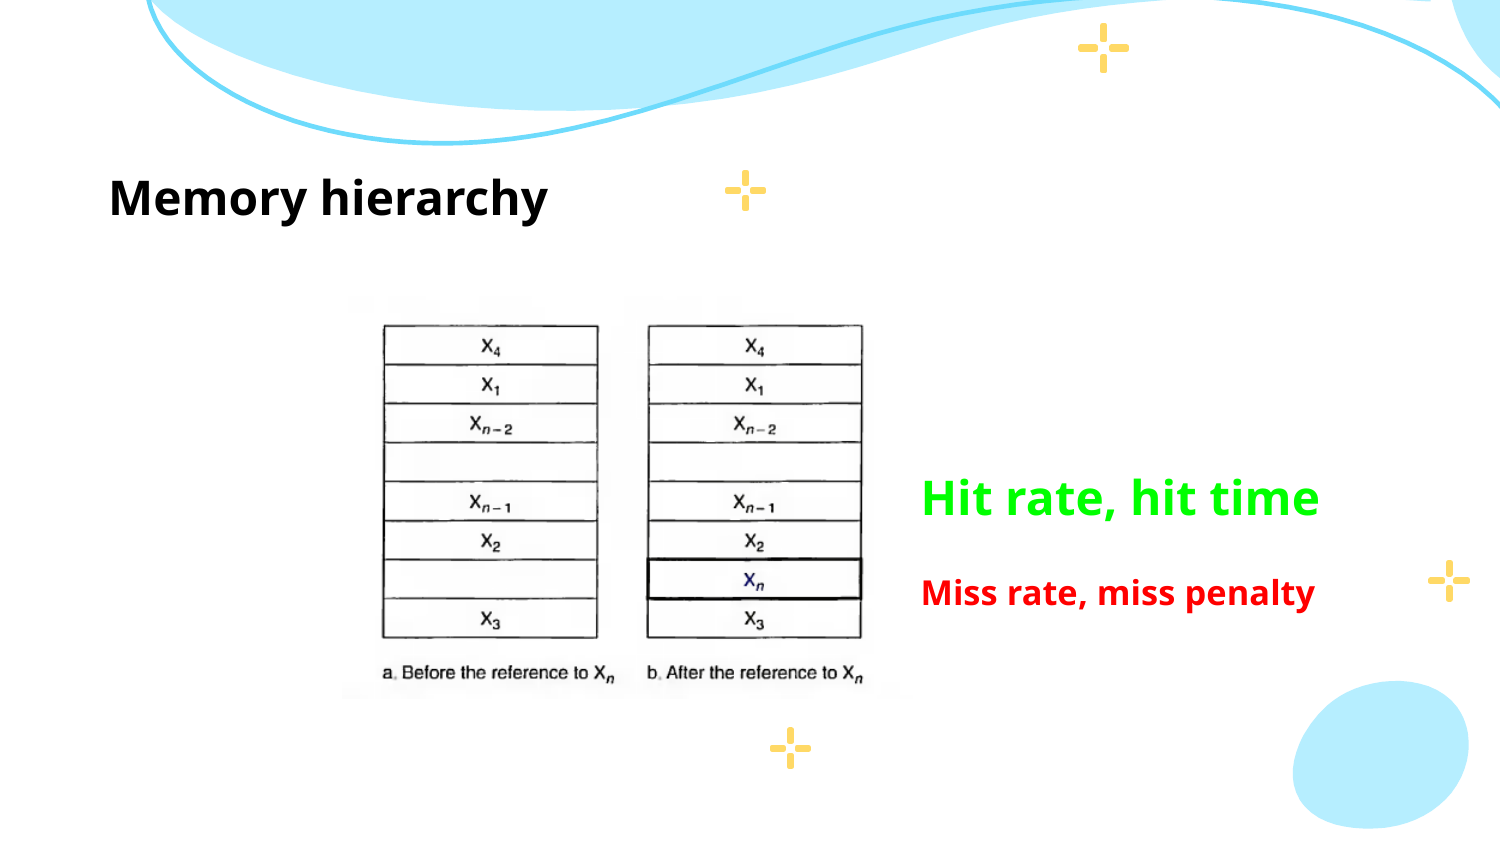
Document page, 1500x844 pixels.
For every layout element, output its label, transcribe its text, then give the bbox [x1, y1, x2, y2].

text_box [1430, 562, 1468, 600]
title Memory hierarchy [93, 149, 728, 241]
title Miss rate, miss penalty [920, 536, 1383, 628]
text_box [1292, 680, 1469, 829]
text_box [771, 729, 810, 768]
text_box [726, 171, 765, 210]
title Hit rate, hit time [920, 449, 1353, 536]
picture [341, 296, 915, 700]
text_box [1080, 25, 1127, 72]
